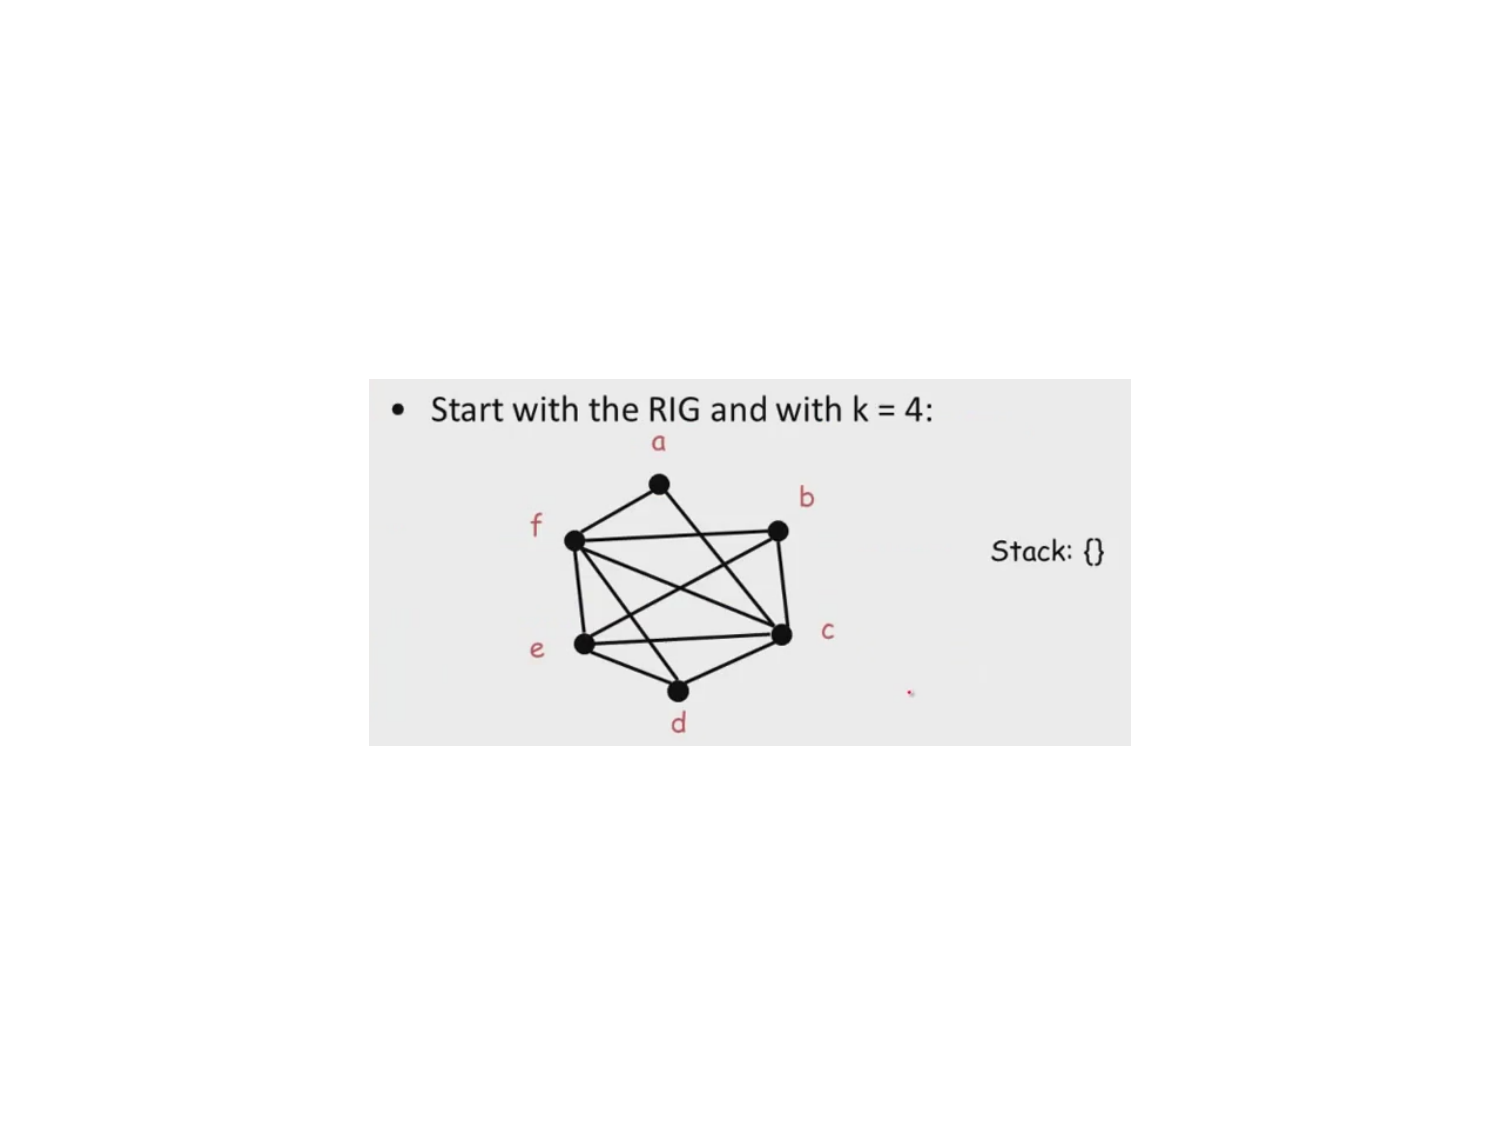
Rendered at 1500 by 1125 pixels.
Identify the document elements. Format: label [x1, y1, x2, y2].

picture [369, 379, 1131, 746]
